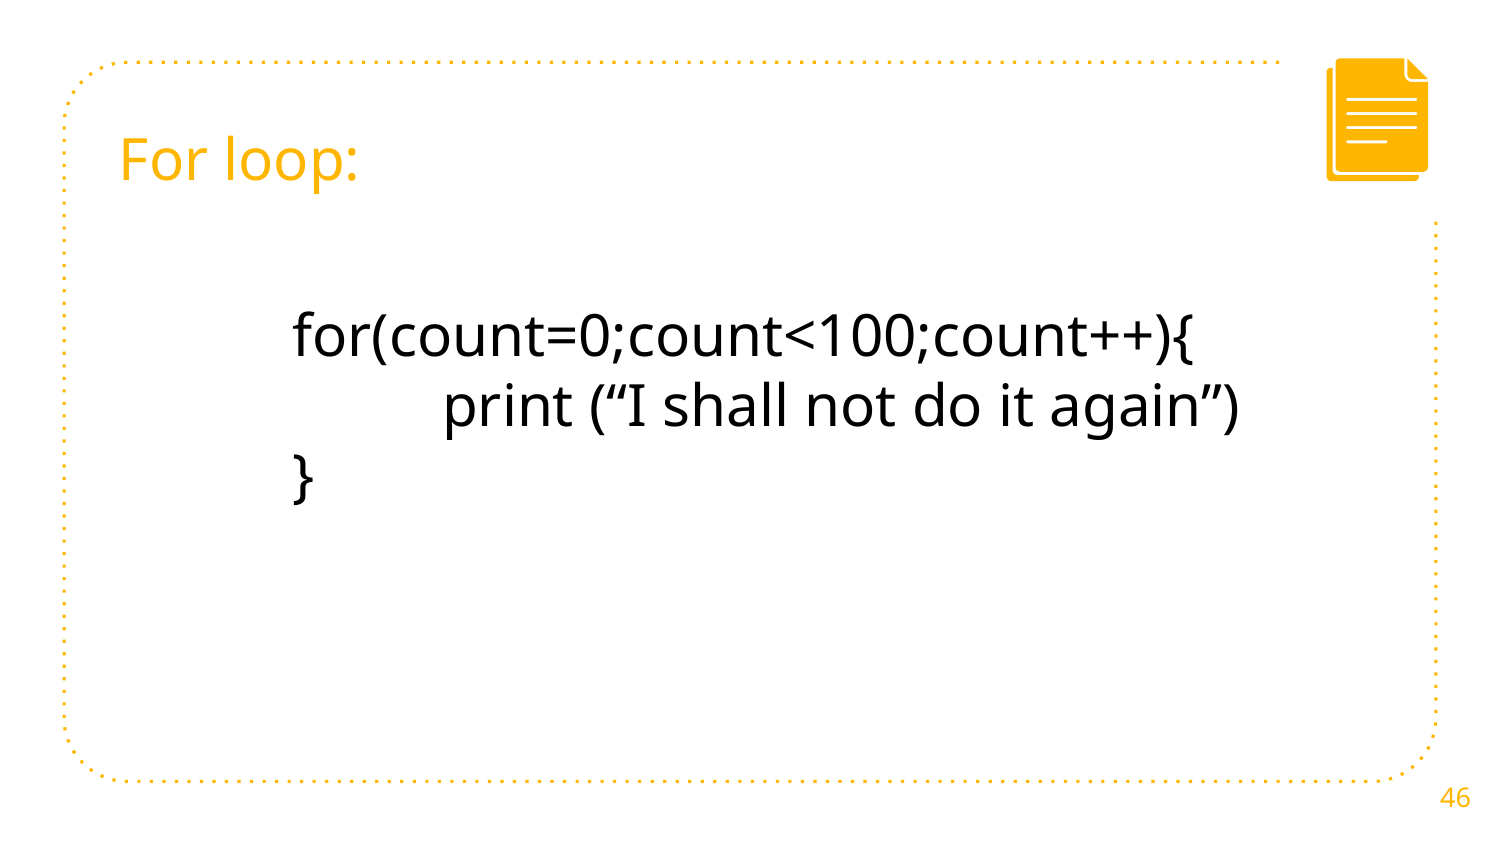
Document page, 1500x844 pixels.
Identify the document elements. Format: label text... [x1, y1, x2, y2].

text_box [1326, 58, 1429, 182]
text_box for(count=0;count<100;count++){ print (“I shall not do it again”) } [277, 283, 1317, 597]
title For loop: [103, 106, 546, 203]
slide_number 46 [1411, 753, 1500, 844]
